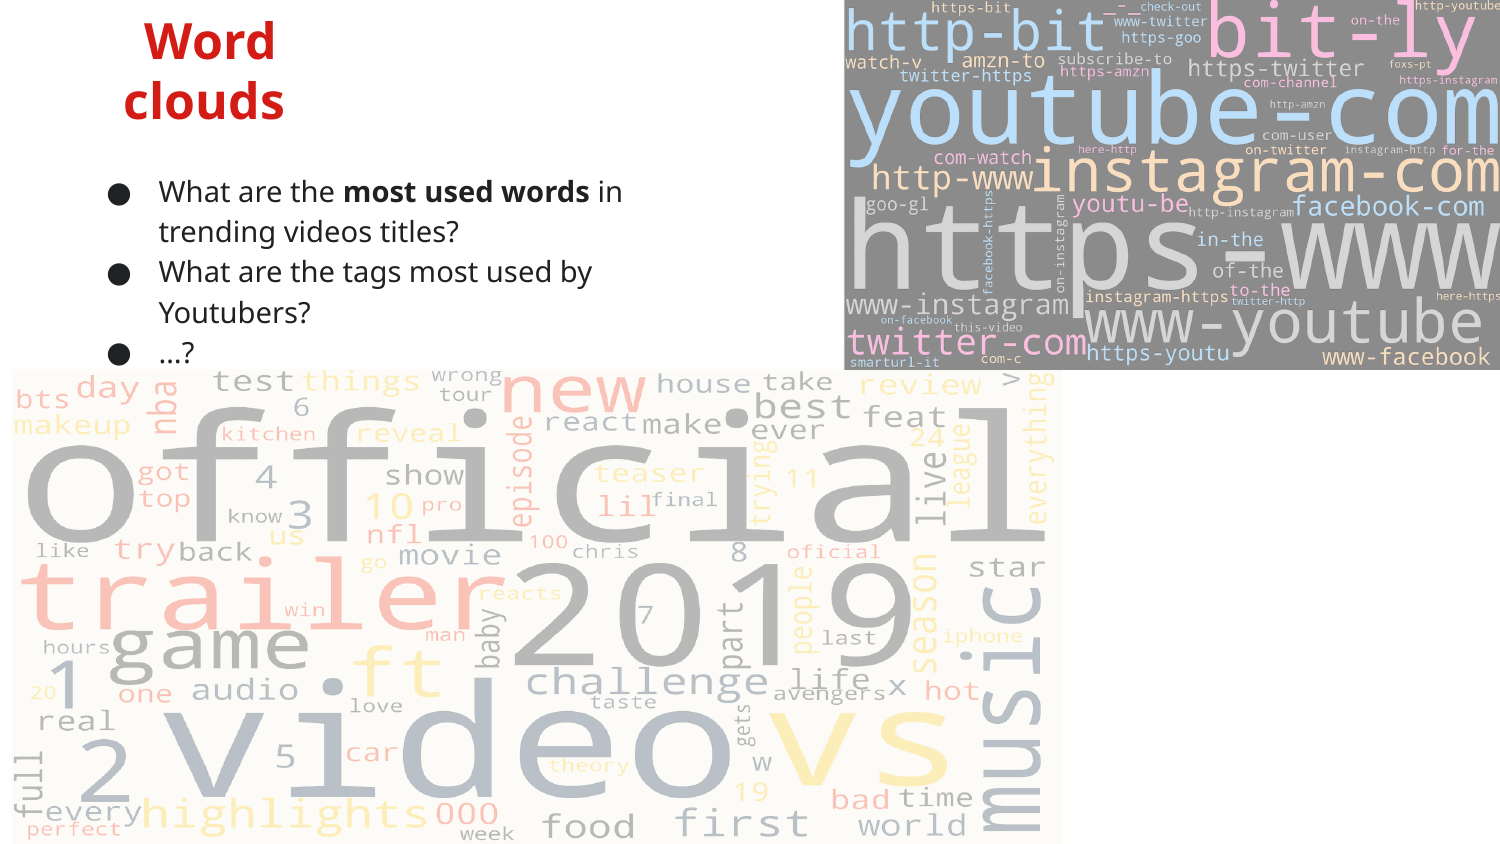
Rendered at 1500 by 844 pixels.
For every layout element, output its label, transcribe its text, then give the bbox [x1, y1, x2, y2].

picture [0, 0, 1500, 844]
title Word clouds [45, 34, 376, 145]
list What are the most used words in trending videos titles? What are the tags most used by Youtubers? …? [68, 153, 654, 368]
